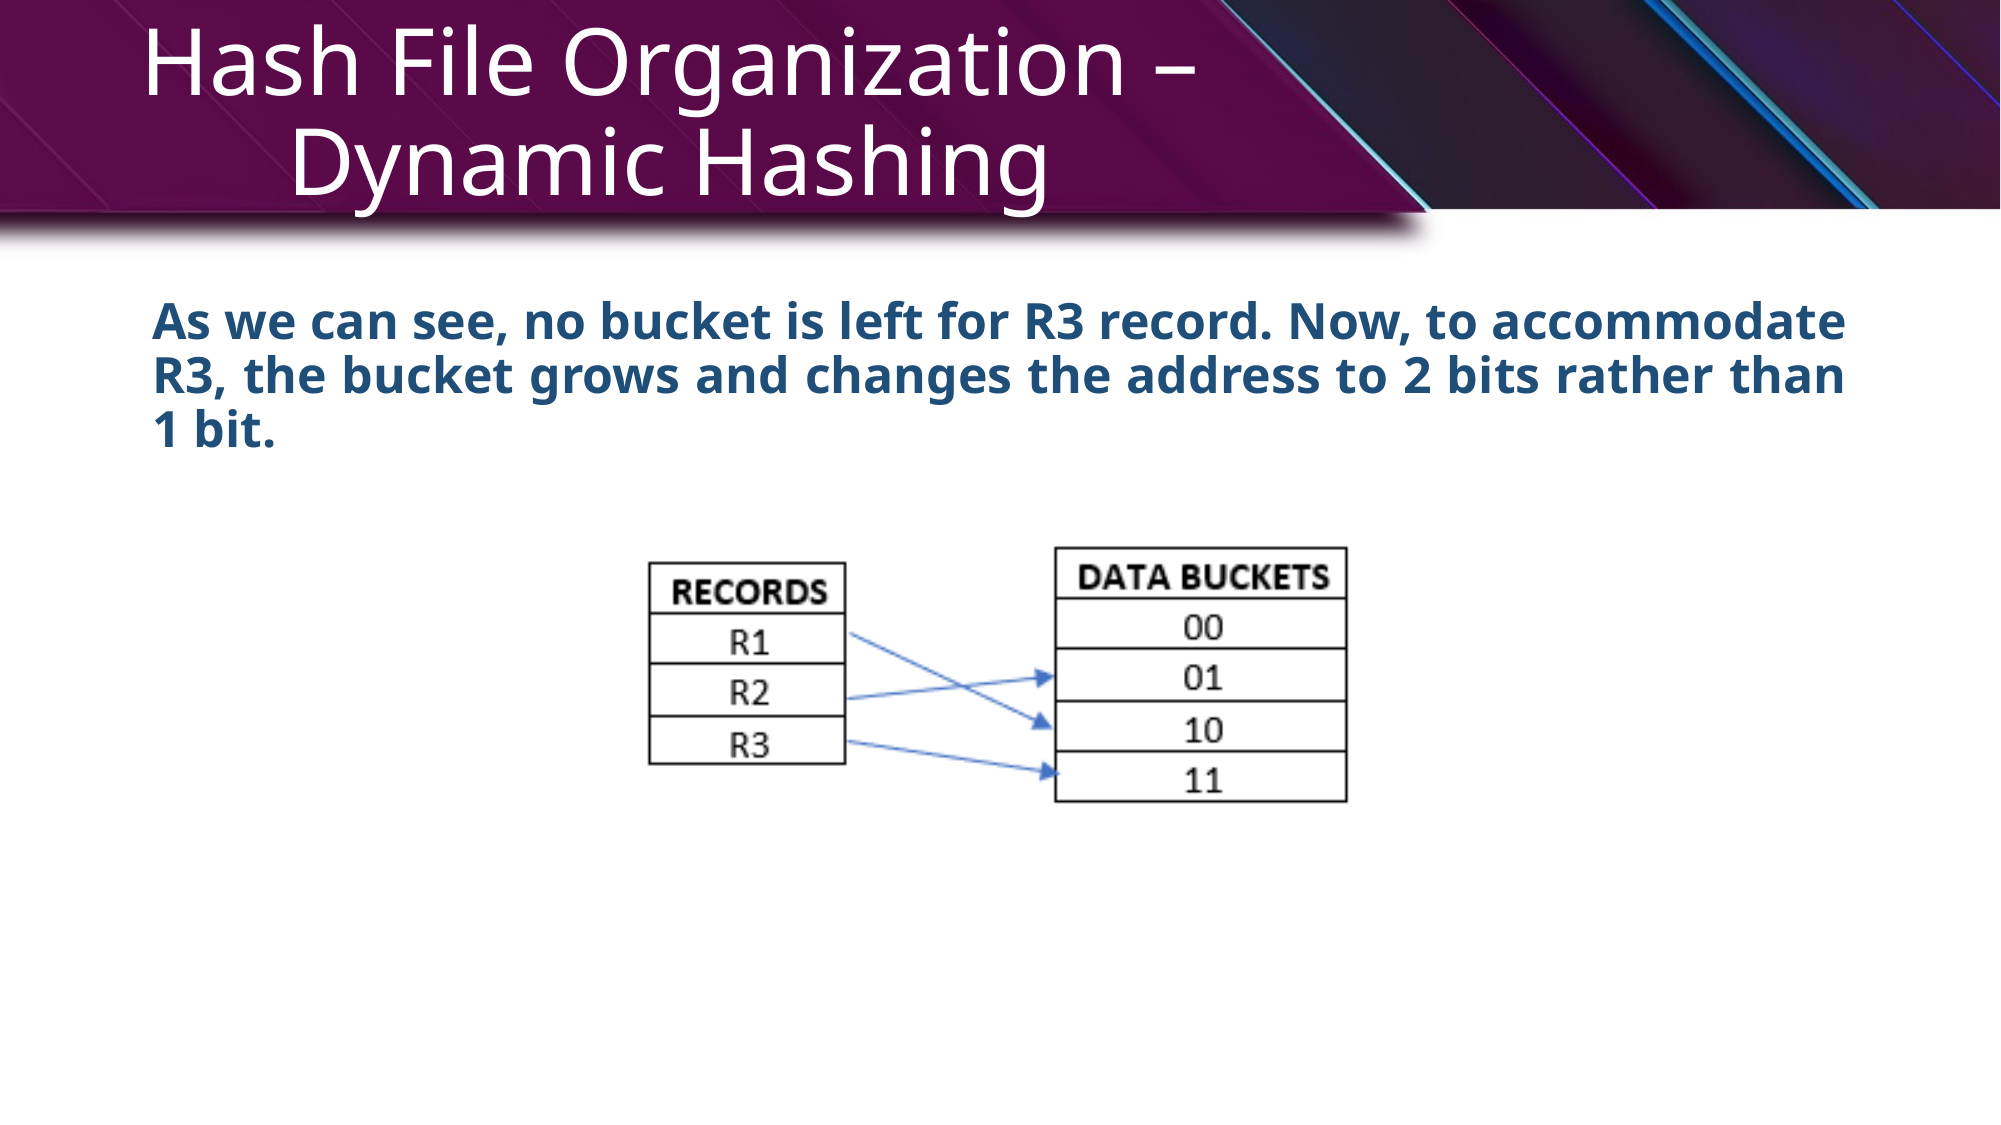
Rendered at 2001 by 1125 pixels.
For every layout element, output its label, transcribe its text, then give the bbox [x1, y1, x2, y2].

list As we can see, no bucket is left for R3 record. Now, to accommodate R3, the bucket grows and changes the address to 2 bits rather than 1 bit. [137, 289, 1863, 1034]
picture [0, 0, 2001, 1125]
title Hash File Organization – Dynamic Hashing [79, 6, 1263, 225]
